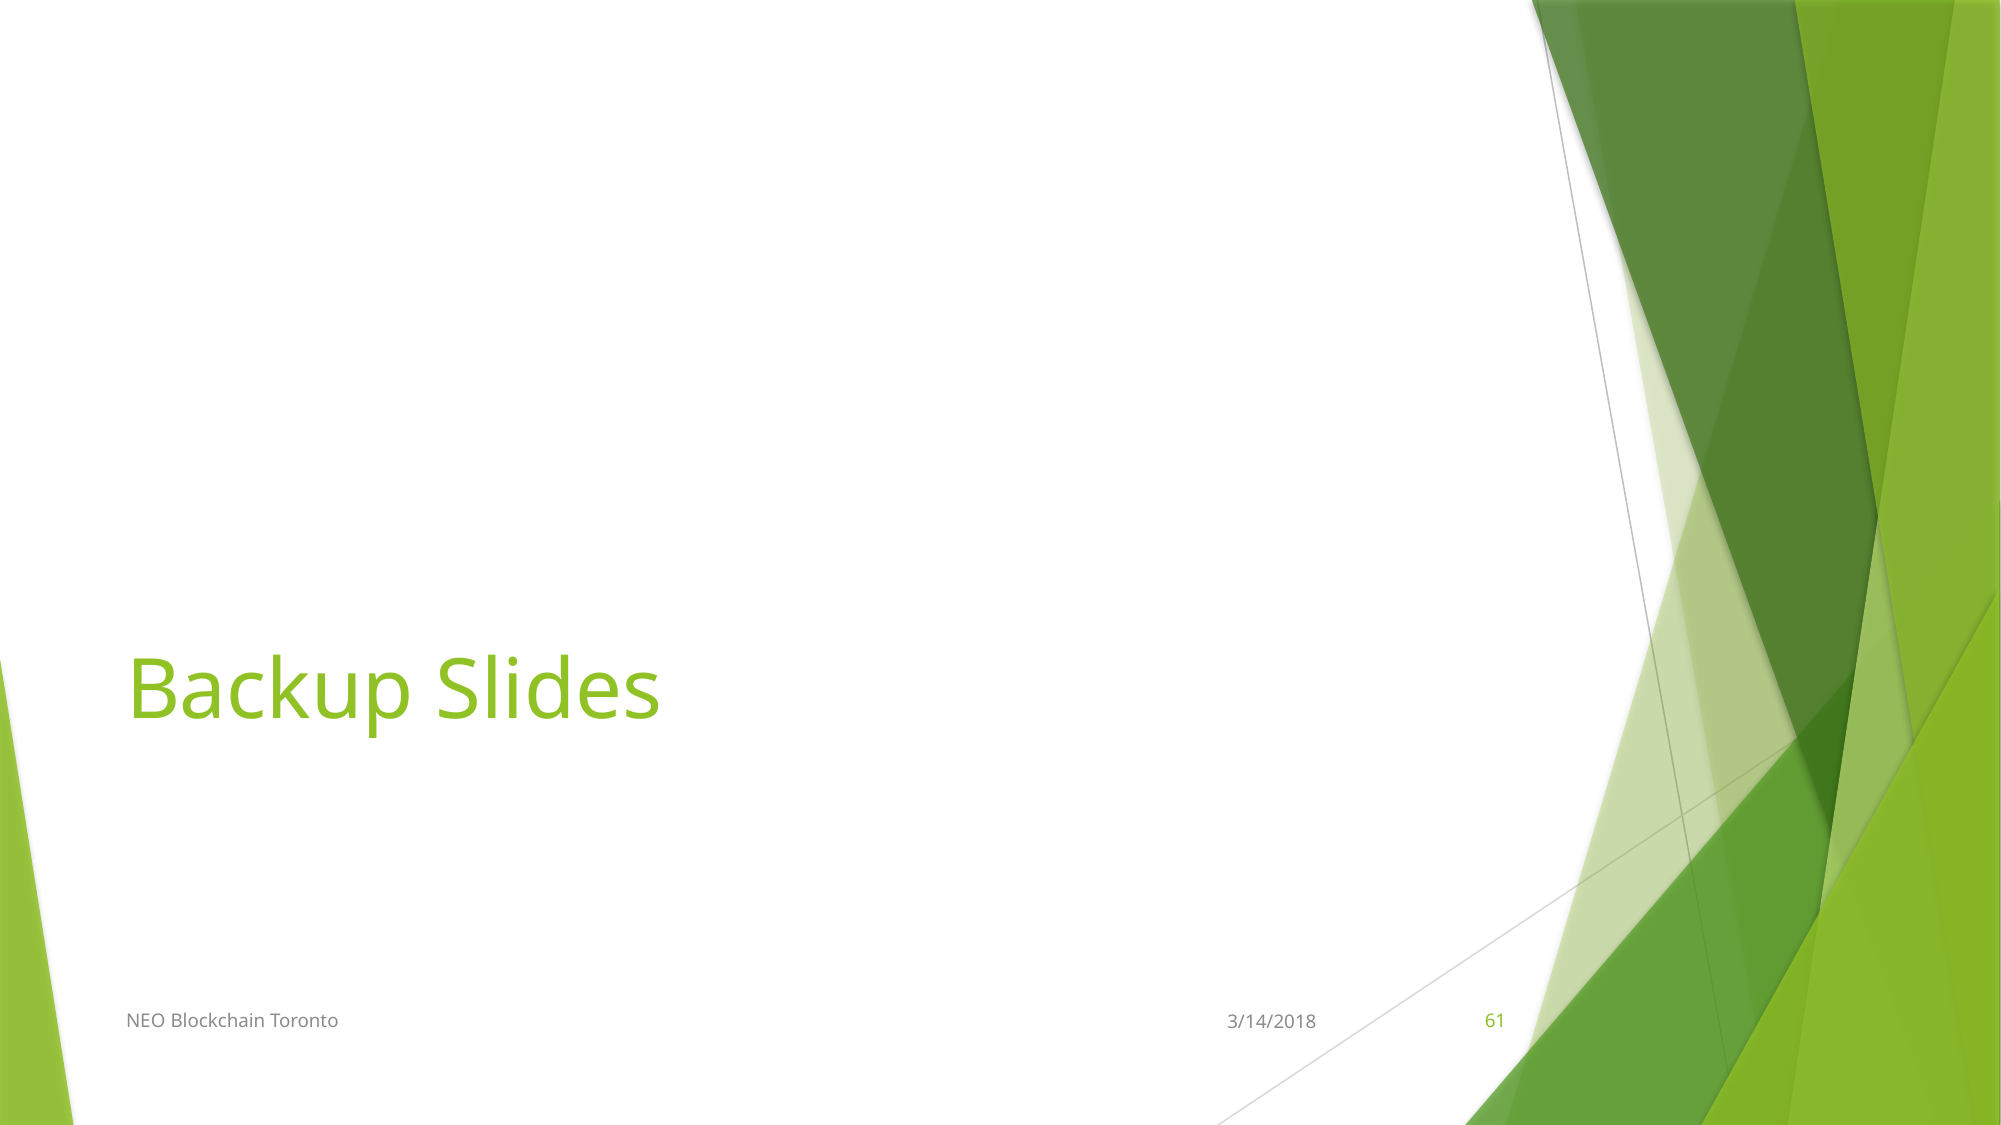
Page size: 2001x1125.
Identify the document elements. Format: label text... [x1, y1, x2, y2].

slide_number 61 [1409, 991, 1522, 1051]
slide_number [1181, 991, 1332, 1051]
footer NEO Blockchain Toronto [111, 991, 1145, 1051]
title Backup Slides [111, 443, 1522, 743]
